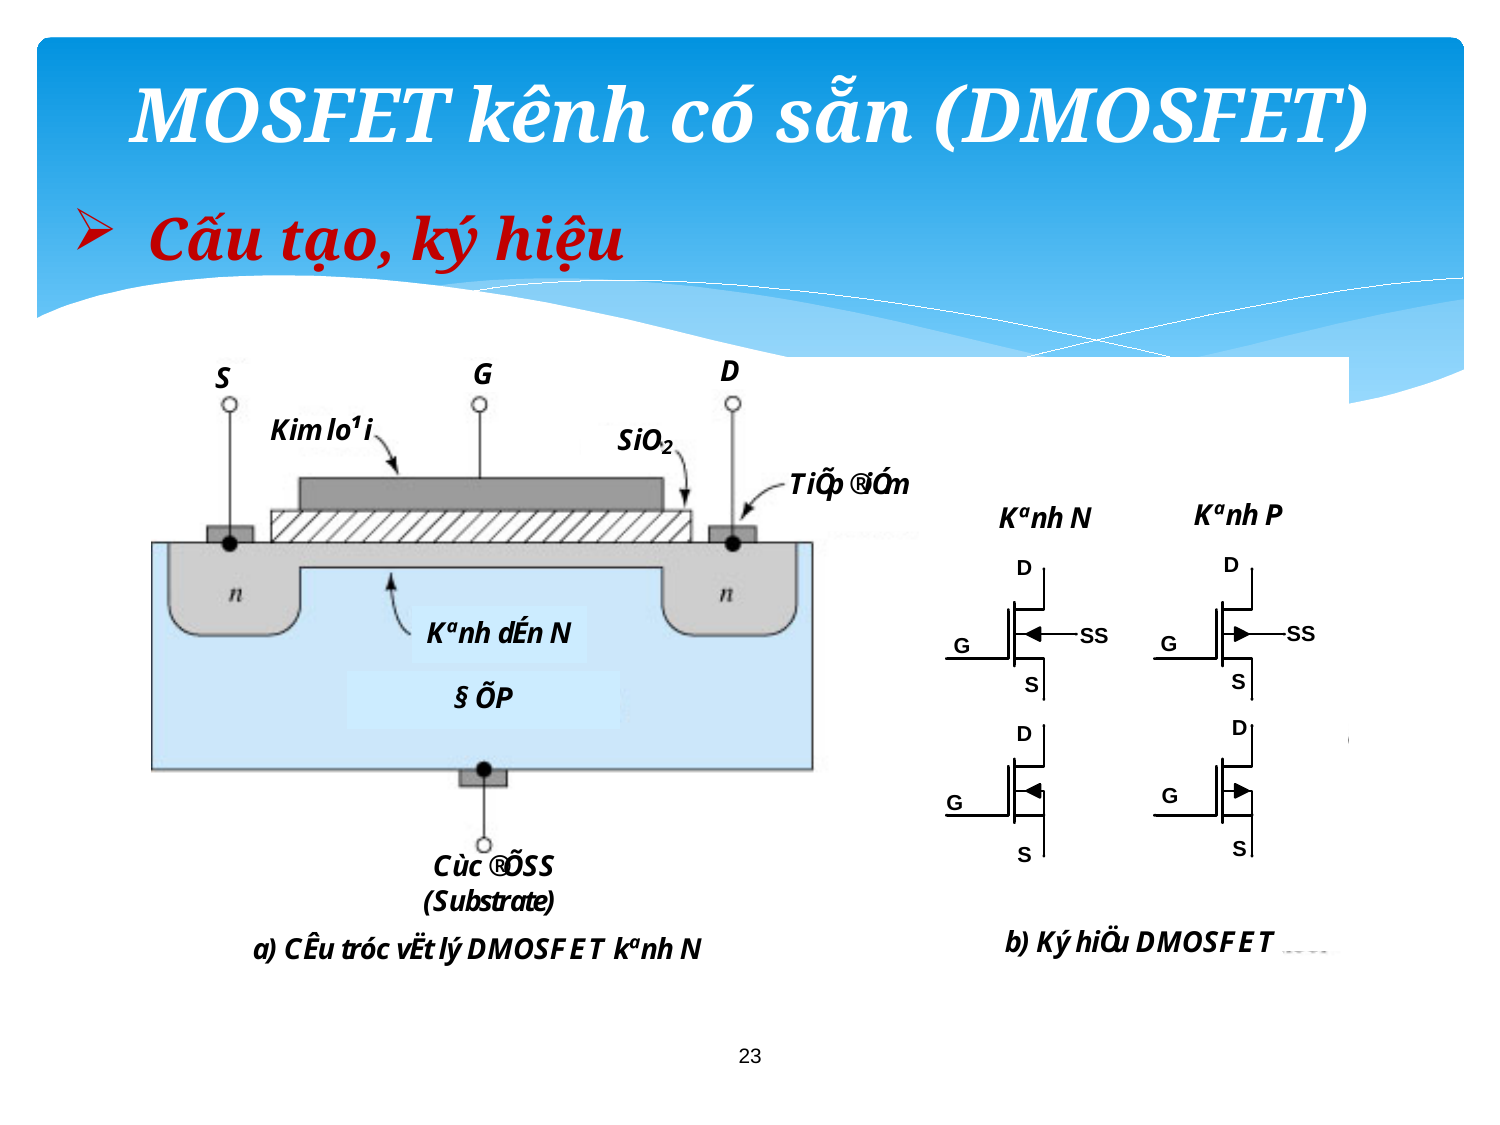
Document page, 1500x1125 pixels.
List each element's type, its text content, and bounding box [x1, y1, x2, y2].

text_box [144, 349, 1356, 991]
text_box Cấu tạo, ký hiệu [57, 194, 640, 280]
slide_number 23 [654, 1025, 846, 1086]
title MOSFET kênh có sẵn (DMOSFET) [75, 50, 1425, 175]
